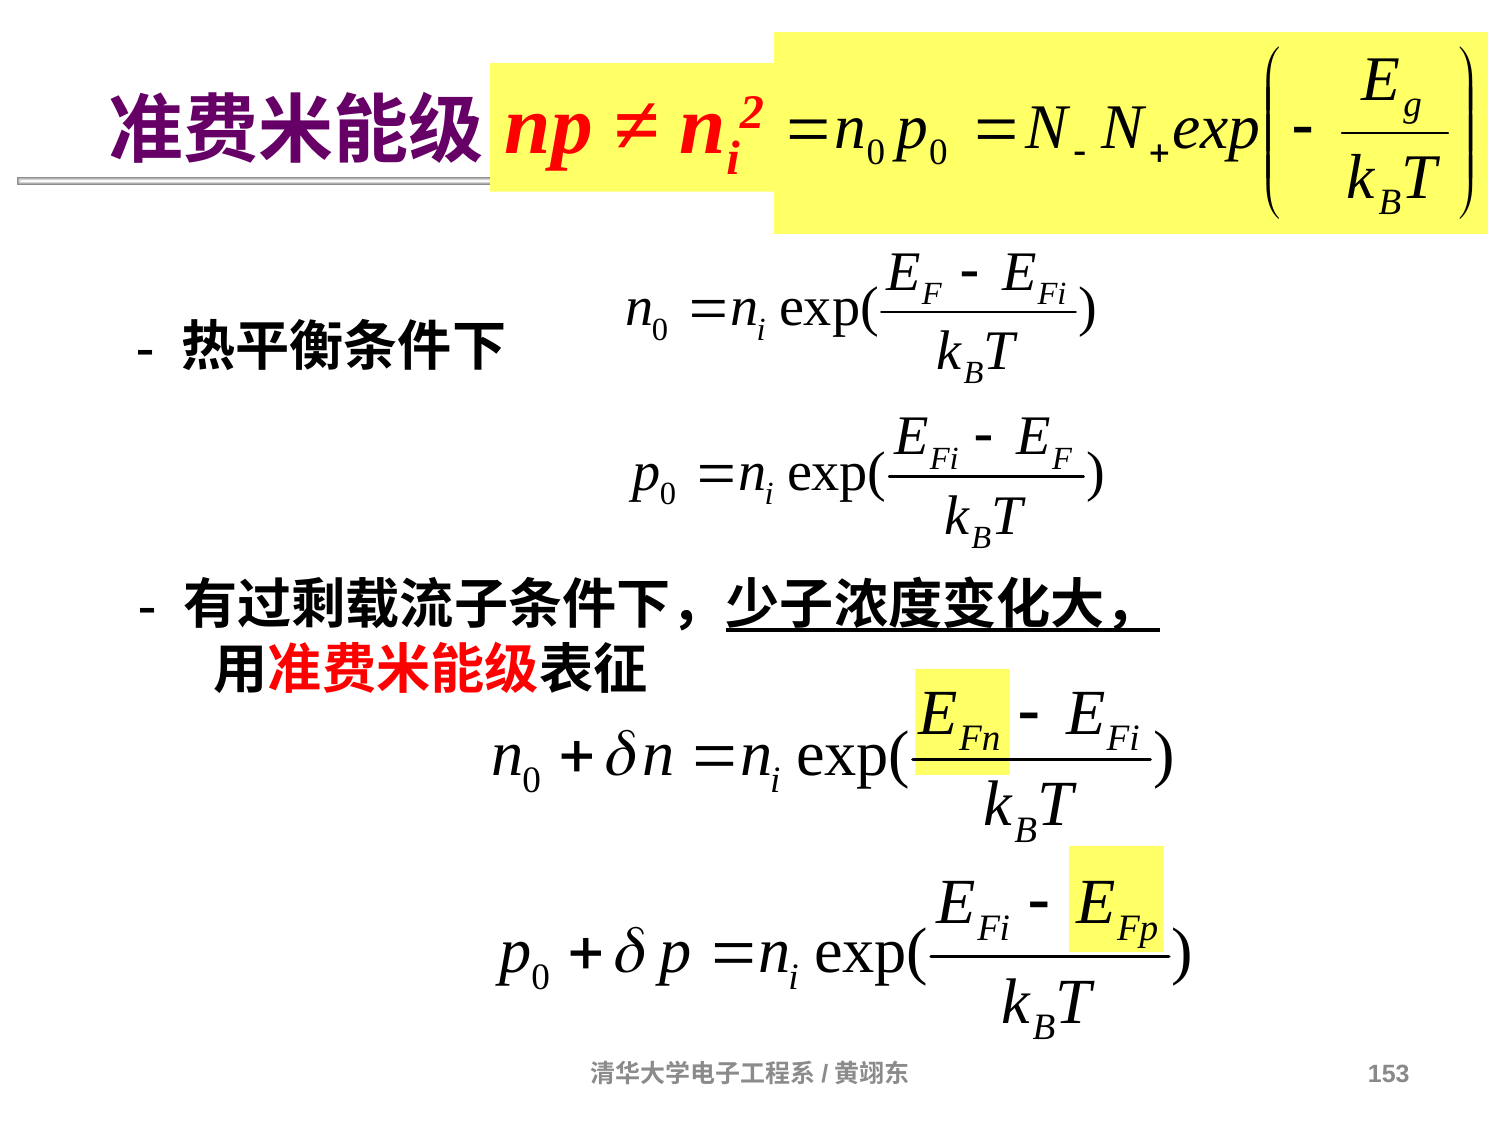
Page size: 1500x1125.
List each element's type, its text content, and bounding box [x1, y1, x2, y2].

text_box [616, 241, 1114, 562]
slide_number 153 [1074, 1042, 1425, 1103]
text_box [489, 32, 1489, 234]
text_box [481, 668, 1207, 1056]
footer 清华大学电子工程系/黄翊东 [512, 1064, 988, 1103]
list - 热平衡条件下 [121, 303, 611, 403]
text_box [17, 177, 94, 185]
text_box - 有过剩载流子条件下，少子浓度变化大， 用准费米能级表征 [123, 562, 1447, 708]
title 准费米能级 [94, 33, 486, 221]
